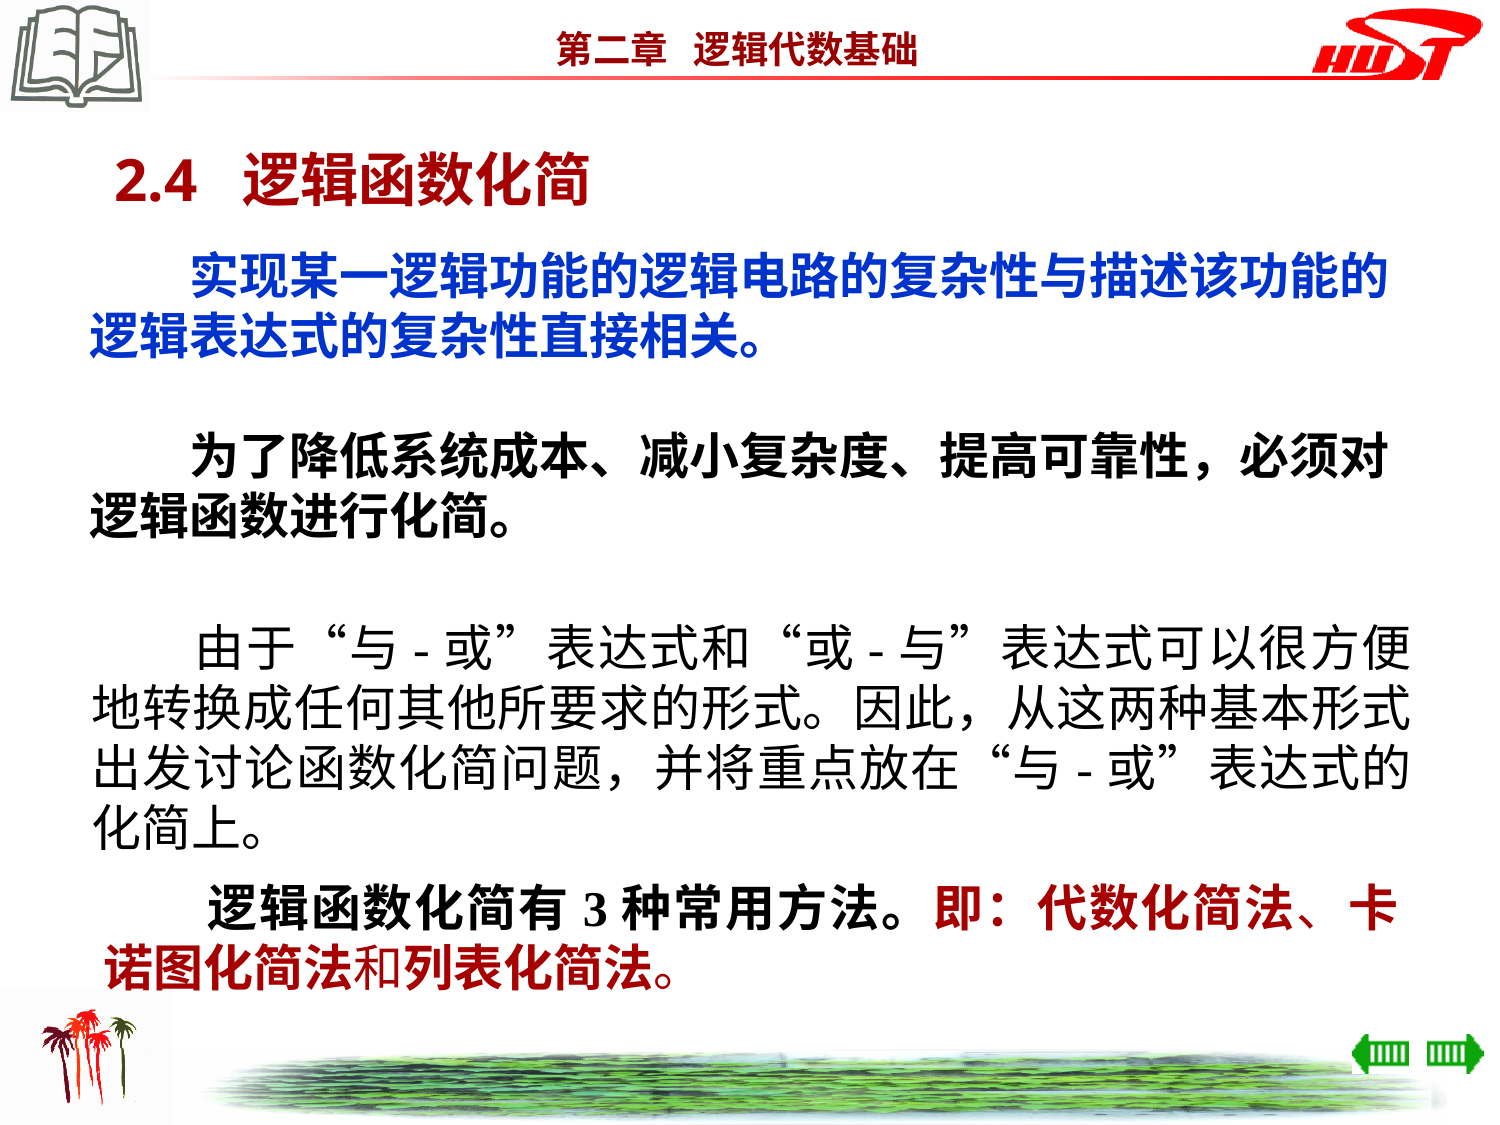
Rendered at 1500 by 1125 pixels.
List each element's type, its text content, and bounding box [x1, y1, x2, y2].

text_box 逻辑函数化简有3种常用方法。即：代数化简法、卡诺图化简法和列表化简法。 [88, 869, 1414, 1005]
picture [0, 988, 1484, 1125]
text_box 由于“与-或”表达式和“或-与”表达式可以很方便地转换成任何其他所要求的形式。因此，从这两种基本形式出发讨论函数化简问题，并将重点放在“与-或”表达式的化简上。 [76, 609, 1427, 865]
text_box 实现某一逻辑功能的逻辑电路的复杂性与描述该功能的逻辑表达式的复杂性直接相关。 为了降低系统成本、减小复杂度、提高可靠性，必须对逻辑函数进行化简。 [74, 237, 1425, 553]
picture [0, 0, 1483, 112]
text_box 2.4 逻辑函数化简 [99, 135, 971, 221]
